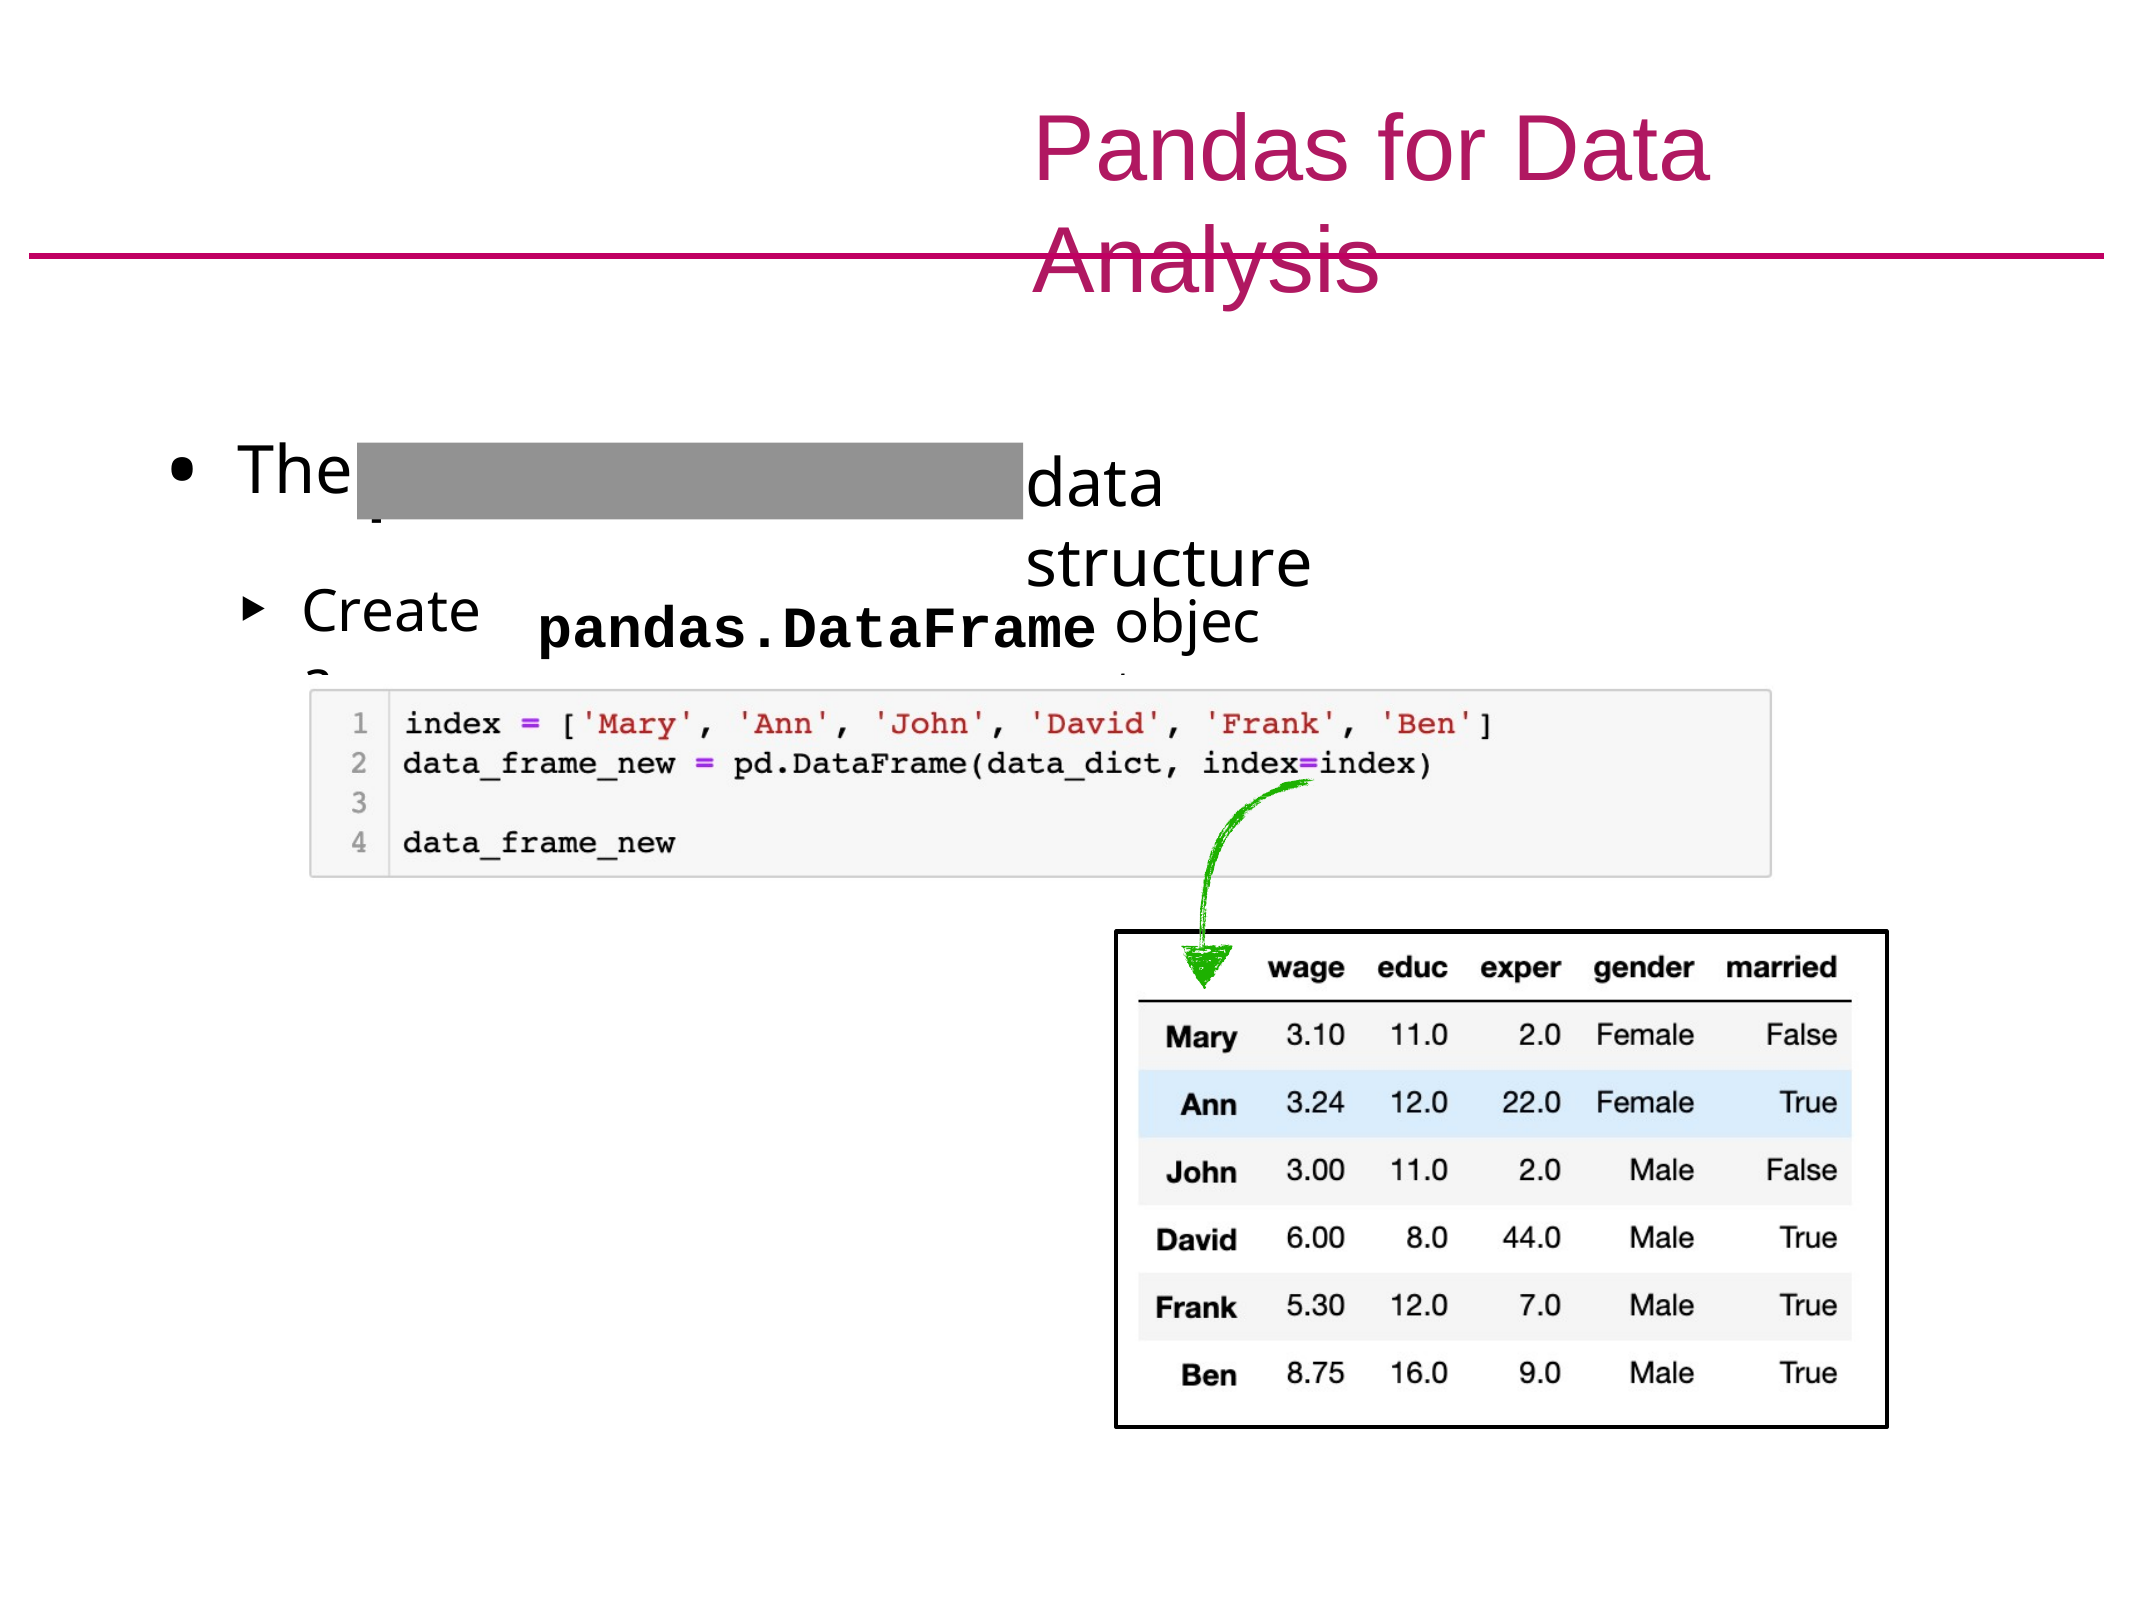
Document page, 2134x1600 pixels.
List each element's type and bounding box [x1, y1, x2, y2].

title [49, 257, 2084, 354]
text_box [162, 427, 1887, 1427]
title [49, 86, 2084, 256]
